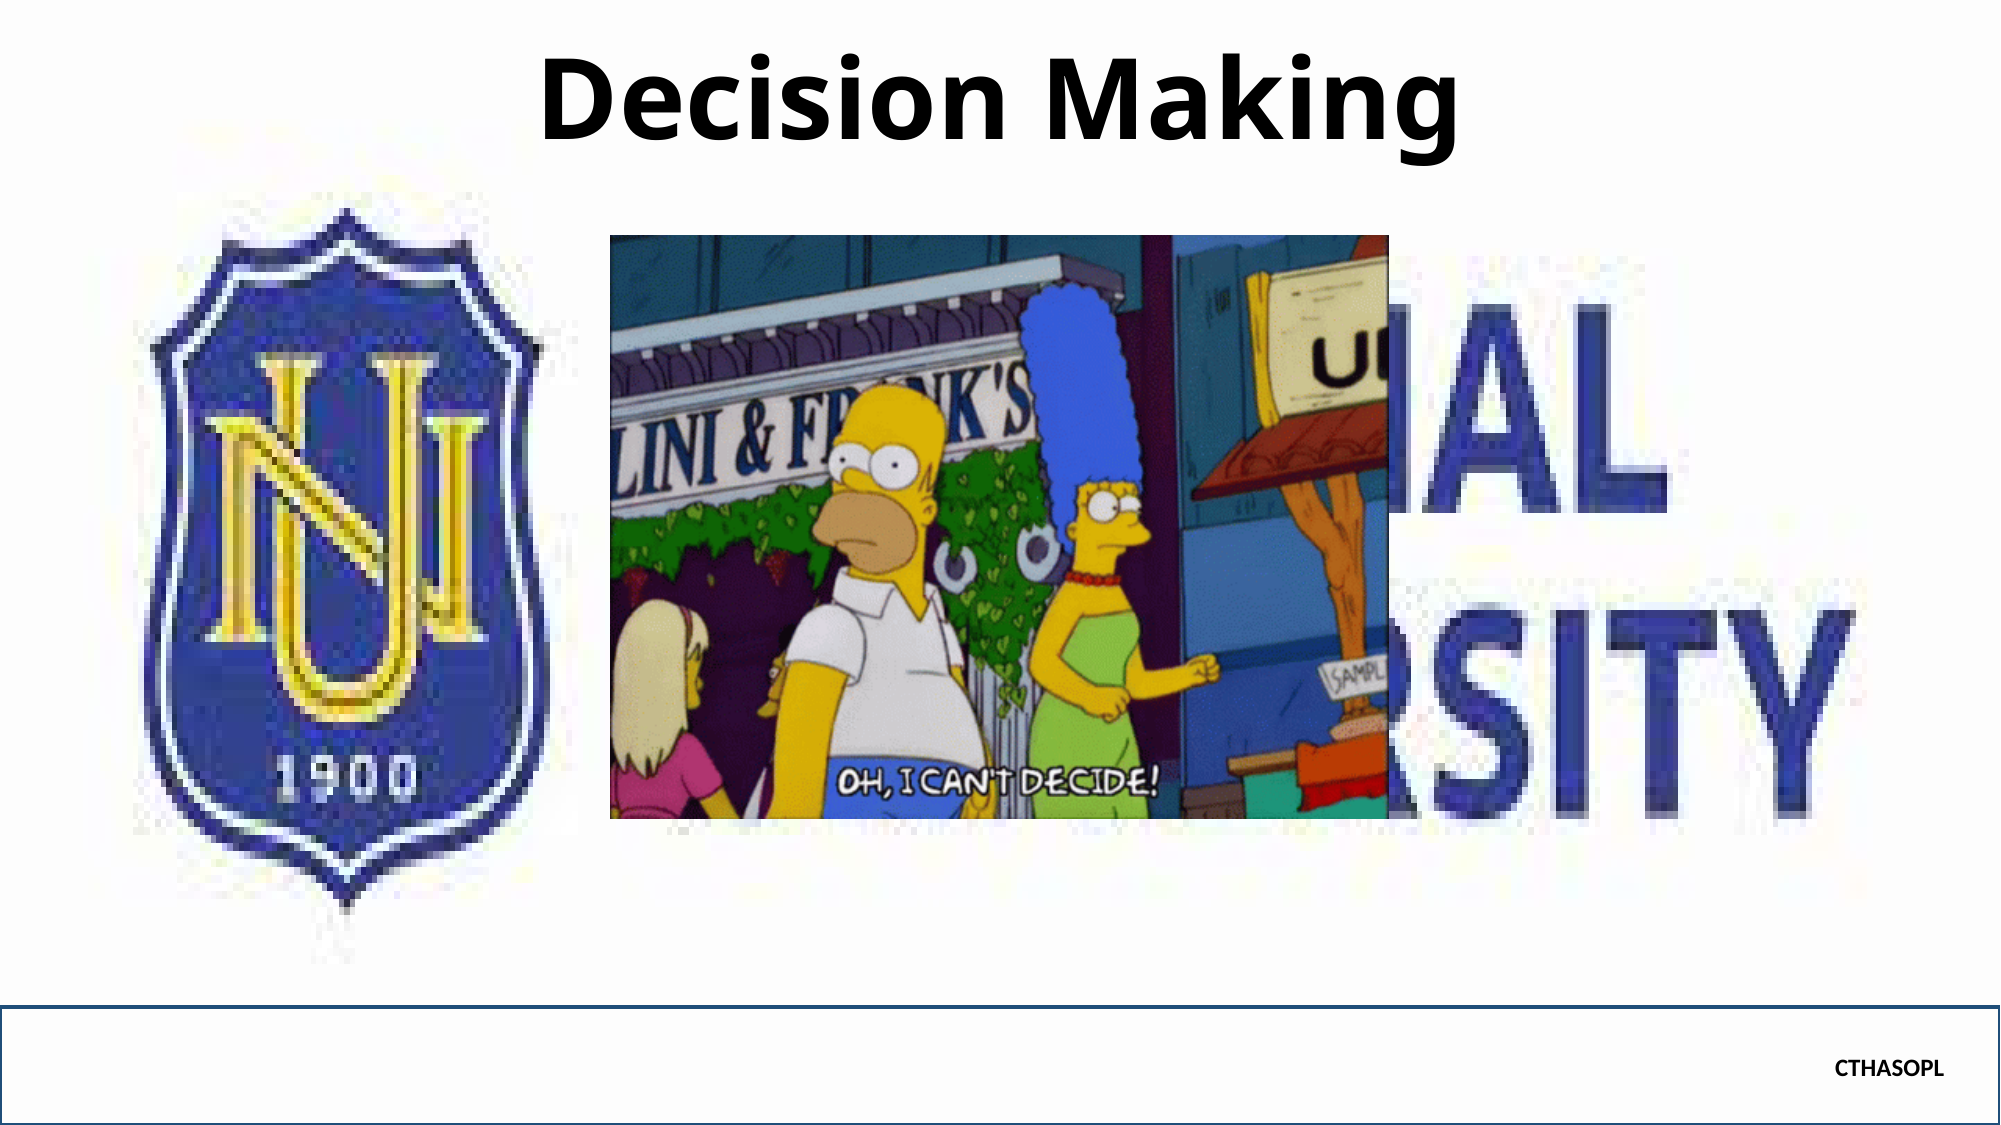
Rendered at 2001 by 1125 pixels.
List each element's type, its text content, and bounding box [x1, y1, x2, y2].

picture [0, 0, 2000, 1007]
title Decision Making [249, 31, 1750, 172]
footer CTHASOPL [0, 1007, 2000, 1125]
